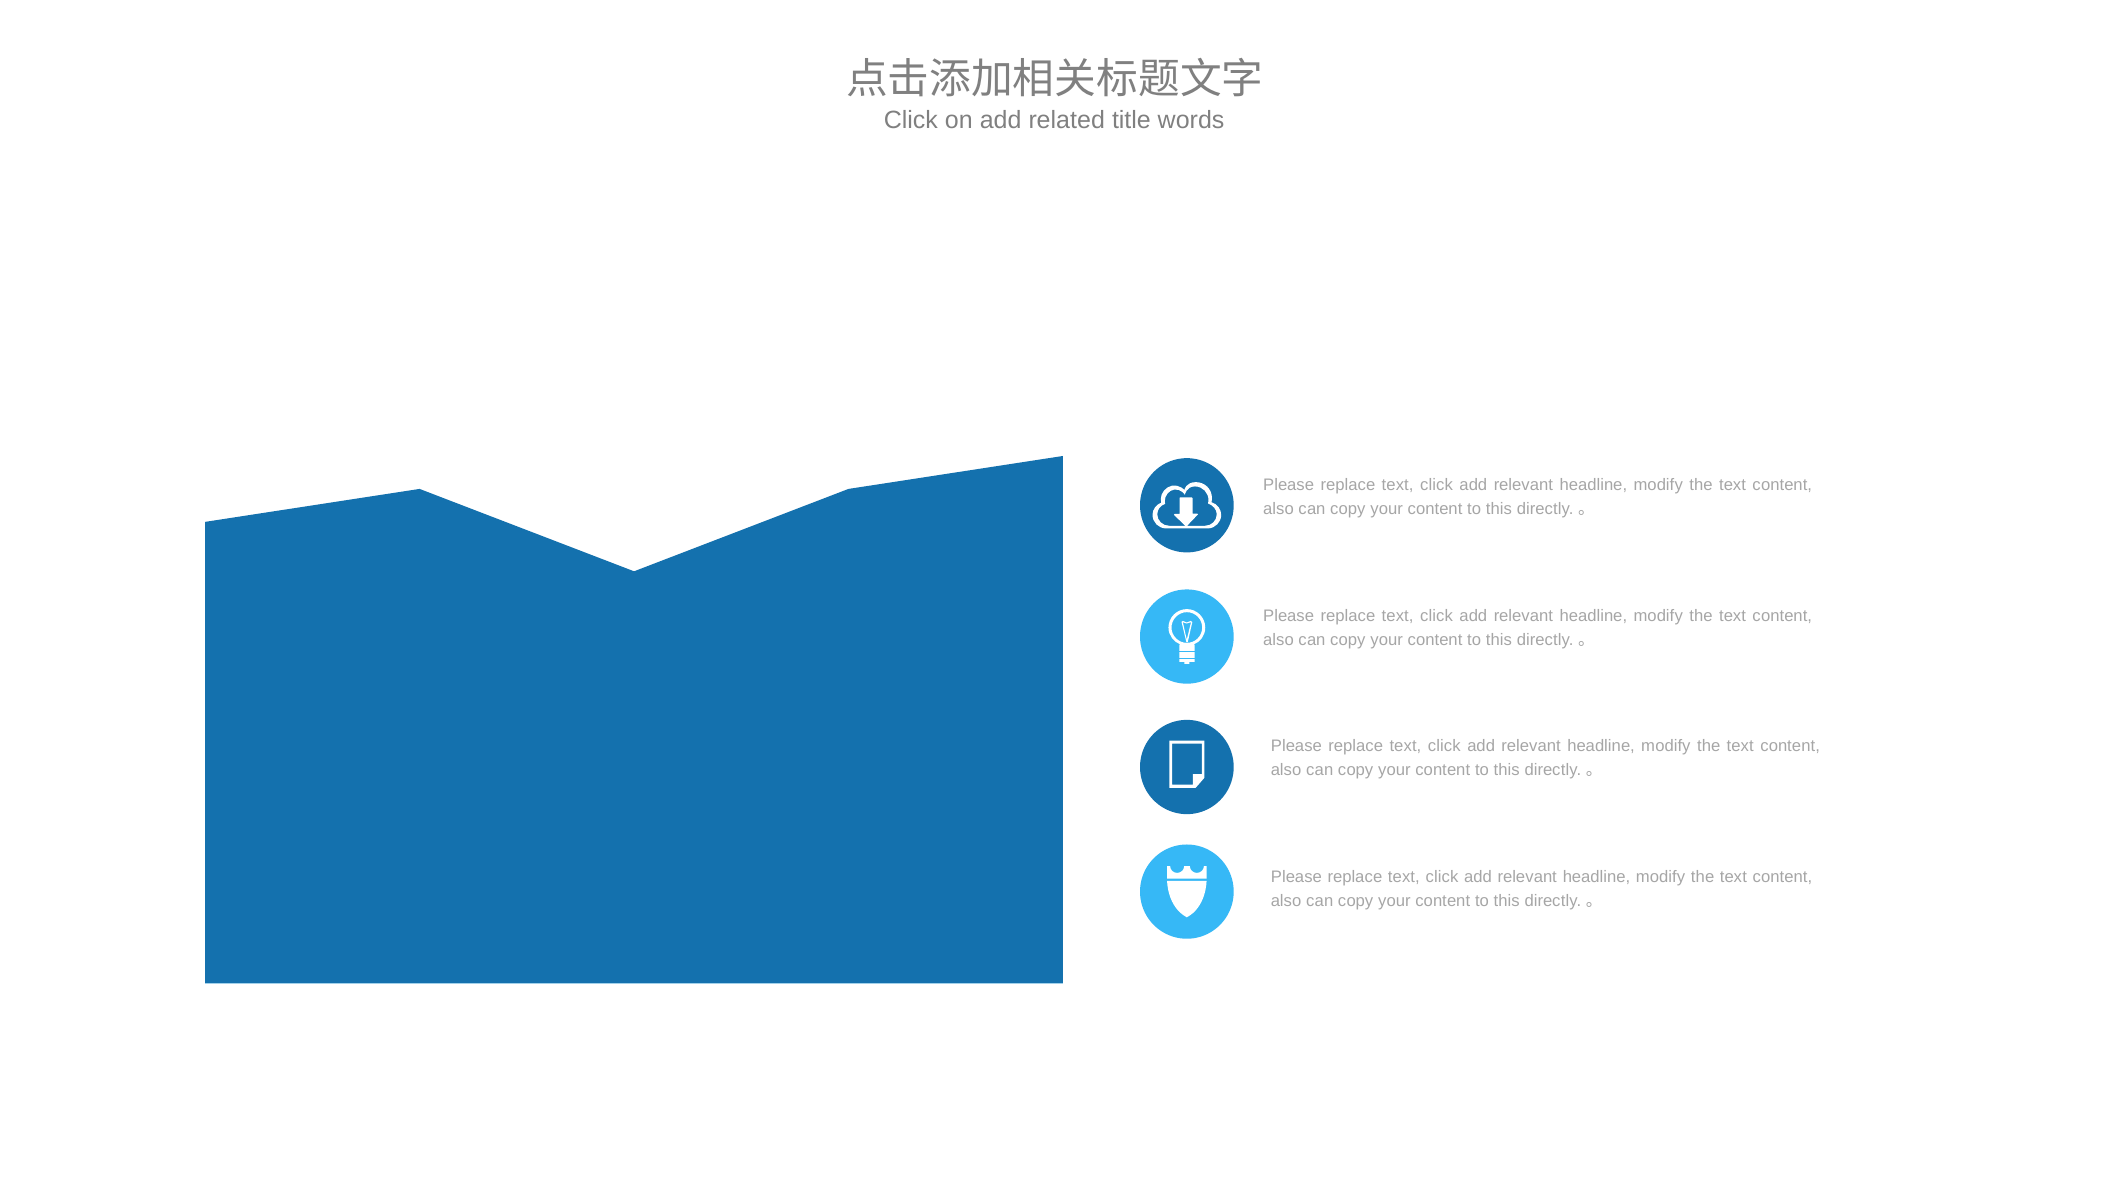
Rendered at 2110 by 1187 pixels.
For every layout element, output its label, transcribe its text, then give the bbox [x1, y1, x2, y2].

text_box [1138, 457, 1235, 554]
chart [187, 394, 1081, 996]
text_box Please replace text, click add relevant headline, modify the text content, also can copy your content to this directly.。 [1262, 857, 1822, 914]
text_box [1167, 865, 1207, 918]
text_box 点击添加相关标题文字 [803, 44, 1307, 107]
text_box [1138, 588, 1235, 685]
text_box Please replace text, click add relevant headline, modify the text content, also can copy your content to this directly.。 [1262, 727, 1829, 783]
text_box [1152, 482, 1222, 529]
text_box Please replace text, click add relevant headline, modify the text content, also can copy your content to this directly.。 [1255, 466, 1822, 522]
text_box [1138, 843, 1235, 940]
text_box [1169, 740, 1205, 788]
text_box Click on add related title words [864, 95, 1246, 158]
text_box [1168, 609, 1206, 664]
text_box [1138, 718, 1235, 816]
text_box Please replace text, click add relevant headline, modify the text content, also can copy your content to this directly.。 [1255, 596, 1822, 653]
